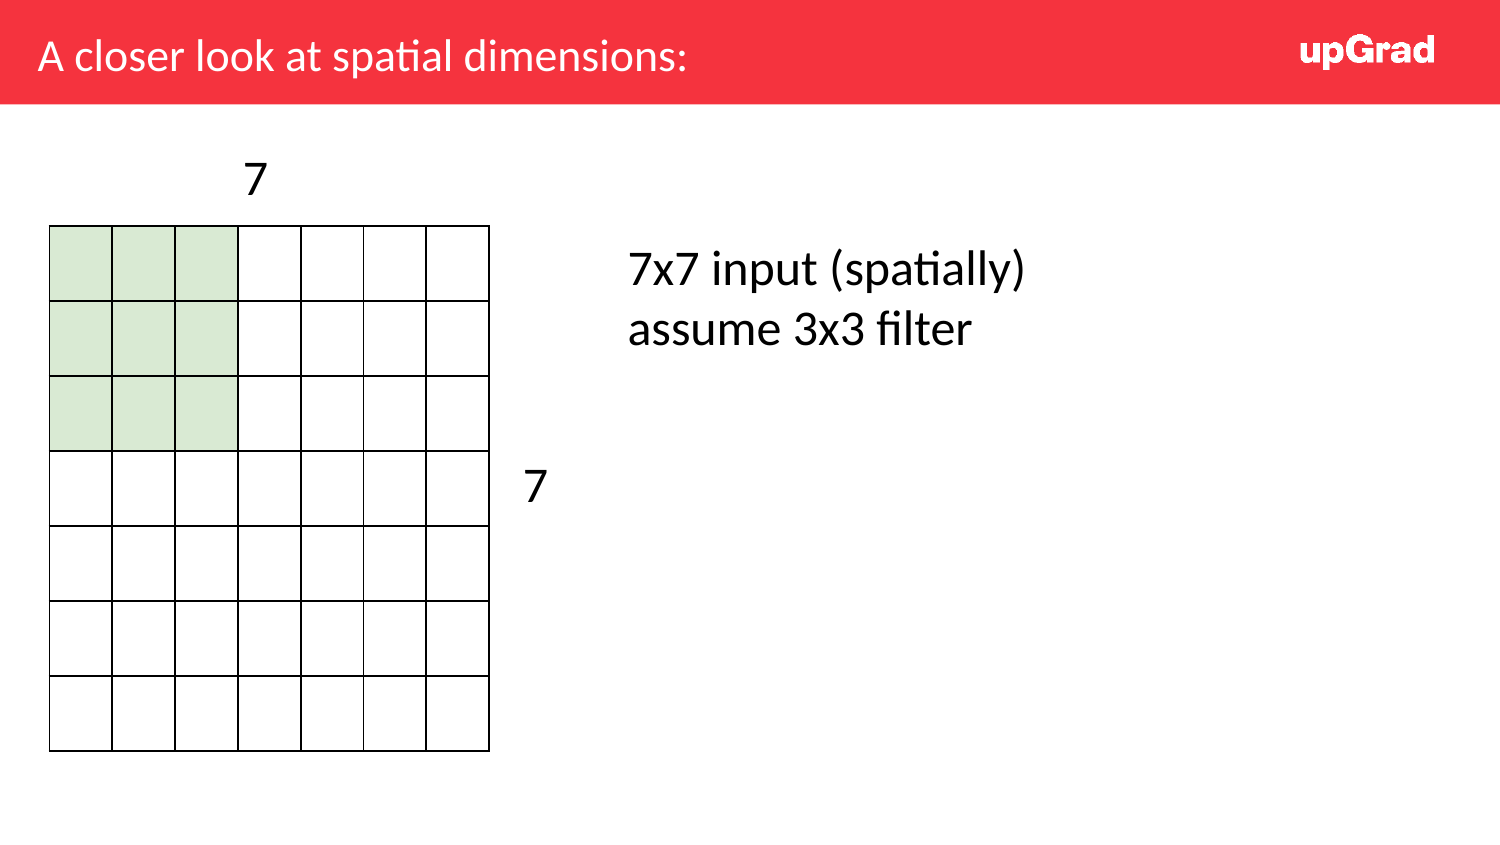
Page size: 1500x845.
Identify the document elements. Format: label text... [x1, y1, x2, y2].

table_cell [239, 302, 300, 375]
table_cell [302, 452, 363, 525]
table_cell [50, 302, 111, 375]
table_header [302, 227, 363, 300]
table_cell [427, 452, 488, 525]
table_cell [113, 452, 174, 525]
table_cell [364, 602, 425, 675]
table_cell [113, 302, 174, 375]
table_header [364, 227, 425, 300]
text_box 7 [507, 437, 605, 485]
table_cell [427, 527, 488, 600]
table_cell [364, 677, 425, 750]
table_header [427, 227, 488, 300]
table_cell [239, 377, 300, 450]
table_cell [176, 602, 237, 675]
table_cell [239, 602, 300, 675]
table_cell [113, 527, 174, 600]
table_cell [427, 302, 488, 375]
table_cell [364, 527, 425, 600]
text_box 7 [228, 130, 318, 206]
table_header [239, 227, 300, 300]
picture [1397, 34, 1434, 70]
table_cell [113, 677, 174, 750]
table_cell [302, 527, 363, 600]
table_cell [113, 377, 174, 450]
text_box 7x7 input (spatially) assume 3x3 filter [612, 220, 1453, 522]
table_cell [176, 377, 237, 450]
table_cell [302, 302, 363, 375]
table_header [176, 227, 237, 300]
table_cell [50, 602, 111, 675]
table_cell [364, 302, 425, 375]
table_cell [50, 452, 111, 525]
table_header [113, 227, 174, 300]
table_cell [239, 527, 300, 600]
table_cell [364, 452, 425, 525]
table_cell [50, 527, 111, 600]
text_box A closer look at spatial dimensions: [22, 10, 1397, 110]
table_cell [50, 377, 111, 450]
table_cell [113, 602, 174, 675]
table_header [50, 227, 111, 300]
table_cell [427, 677, 488, 750]
table_cell [176, 527, 237, 600]
table_cell [302, 602, 363, 675]
table_cell [239, 677, 300, 750]
table_cell [176, 452, 237, 525]
table_cell [176, 302, 237, 375]
table_cell [364, 377, 425, 450]
table_cell [427, 377, 488, 450]
table_cell [50, 677, 111, 750]
table_cell [302, 377, 363, 450]
table_cell [427, 602, 488, 675]
table_cell [239, 452, 300, 525]
table_cell [176, 677, 237, 750]
table_cell [302, 677, 363, 750]
